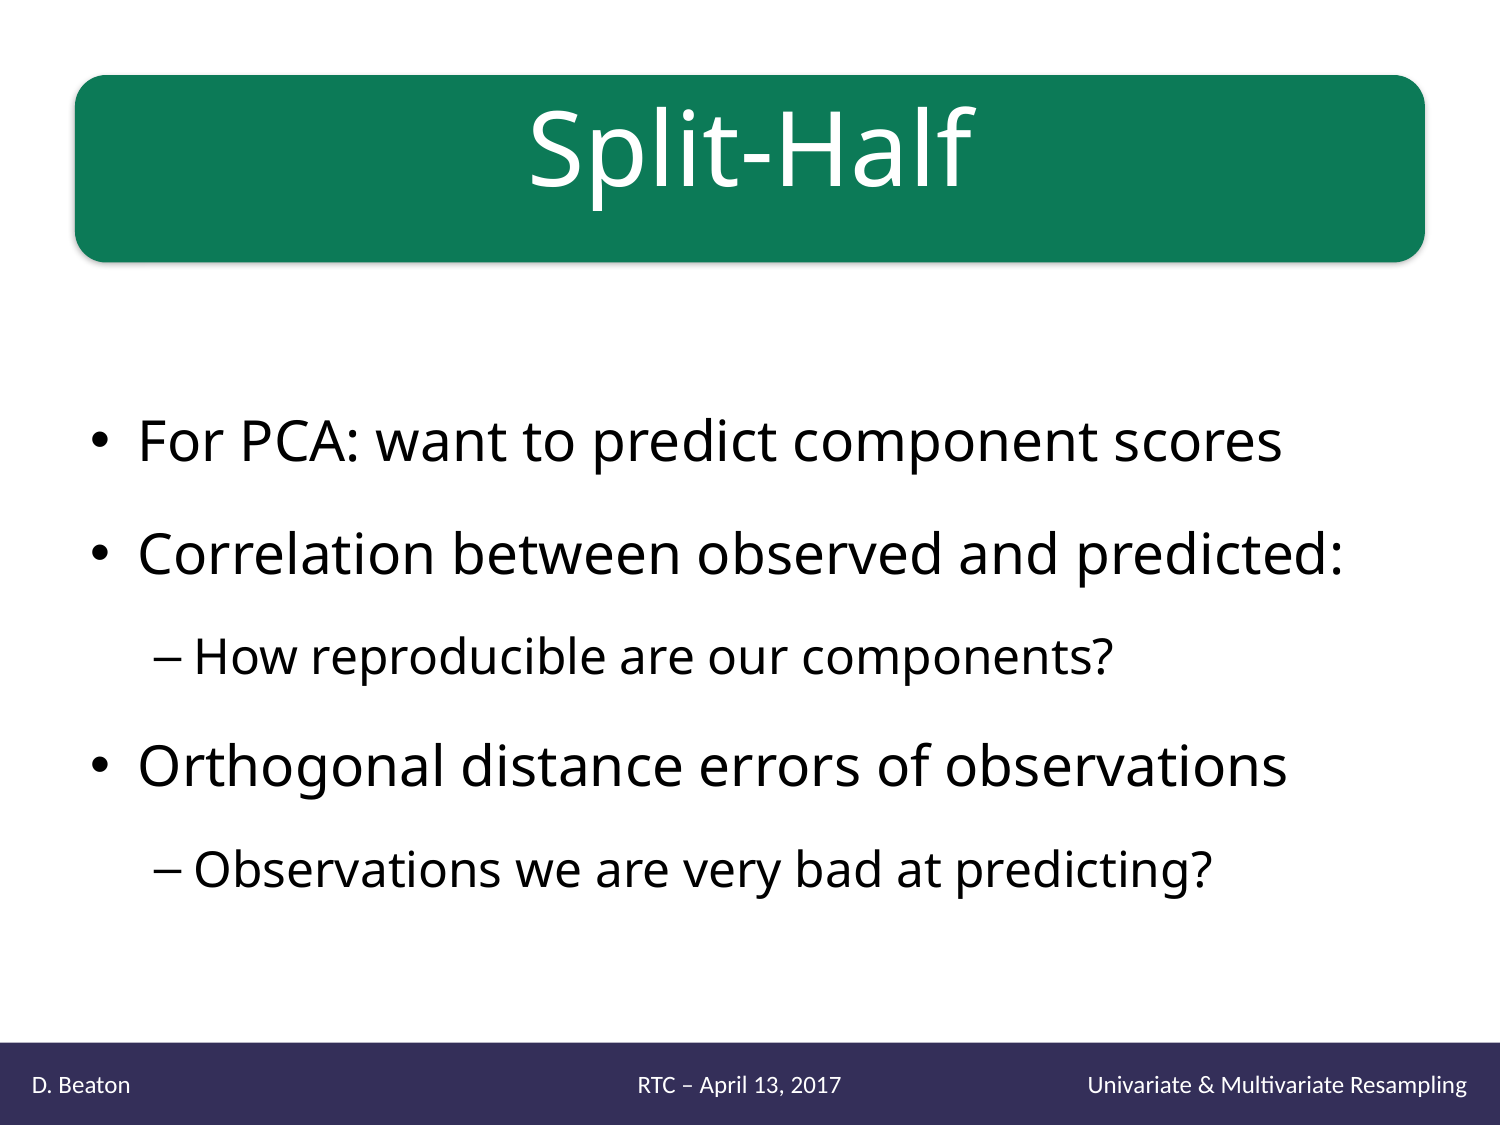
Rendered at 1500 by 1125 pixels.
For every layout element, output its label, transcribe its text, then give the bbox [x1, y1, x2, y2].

title Split-Half [75, 75, 1425, 262]
list For PCA: want to predict component scores Correlation between observed and predicted: How reproducible are our components? Orthogonal distance errors of observations Observations we are very bad at predicting? [75, 262, 1425, 1005]
